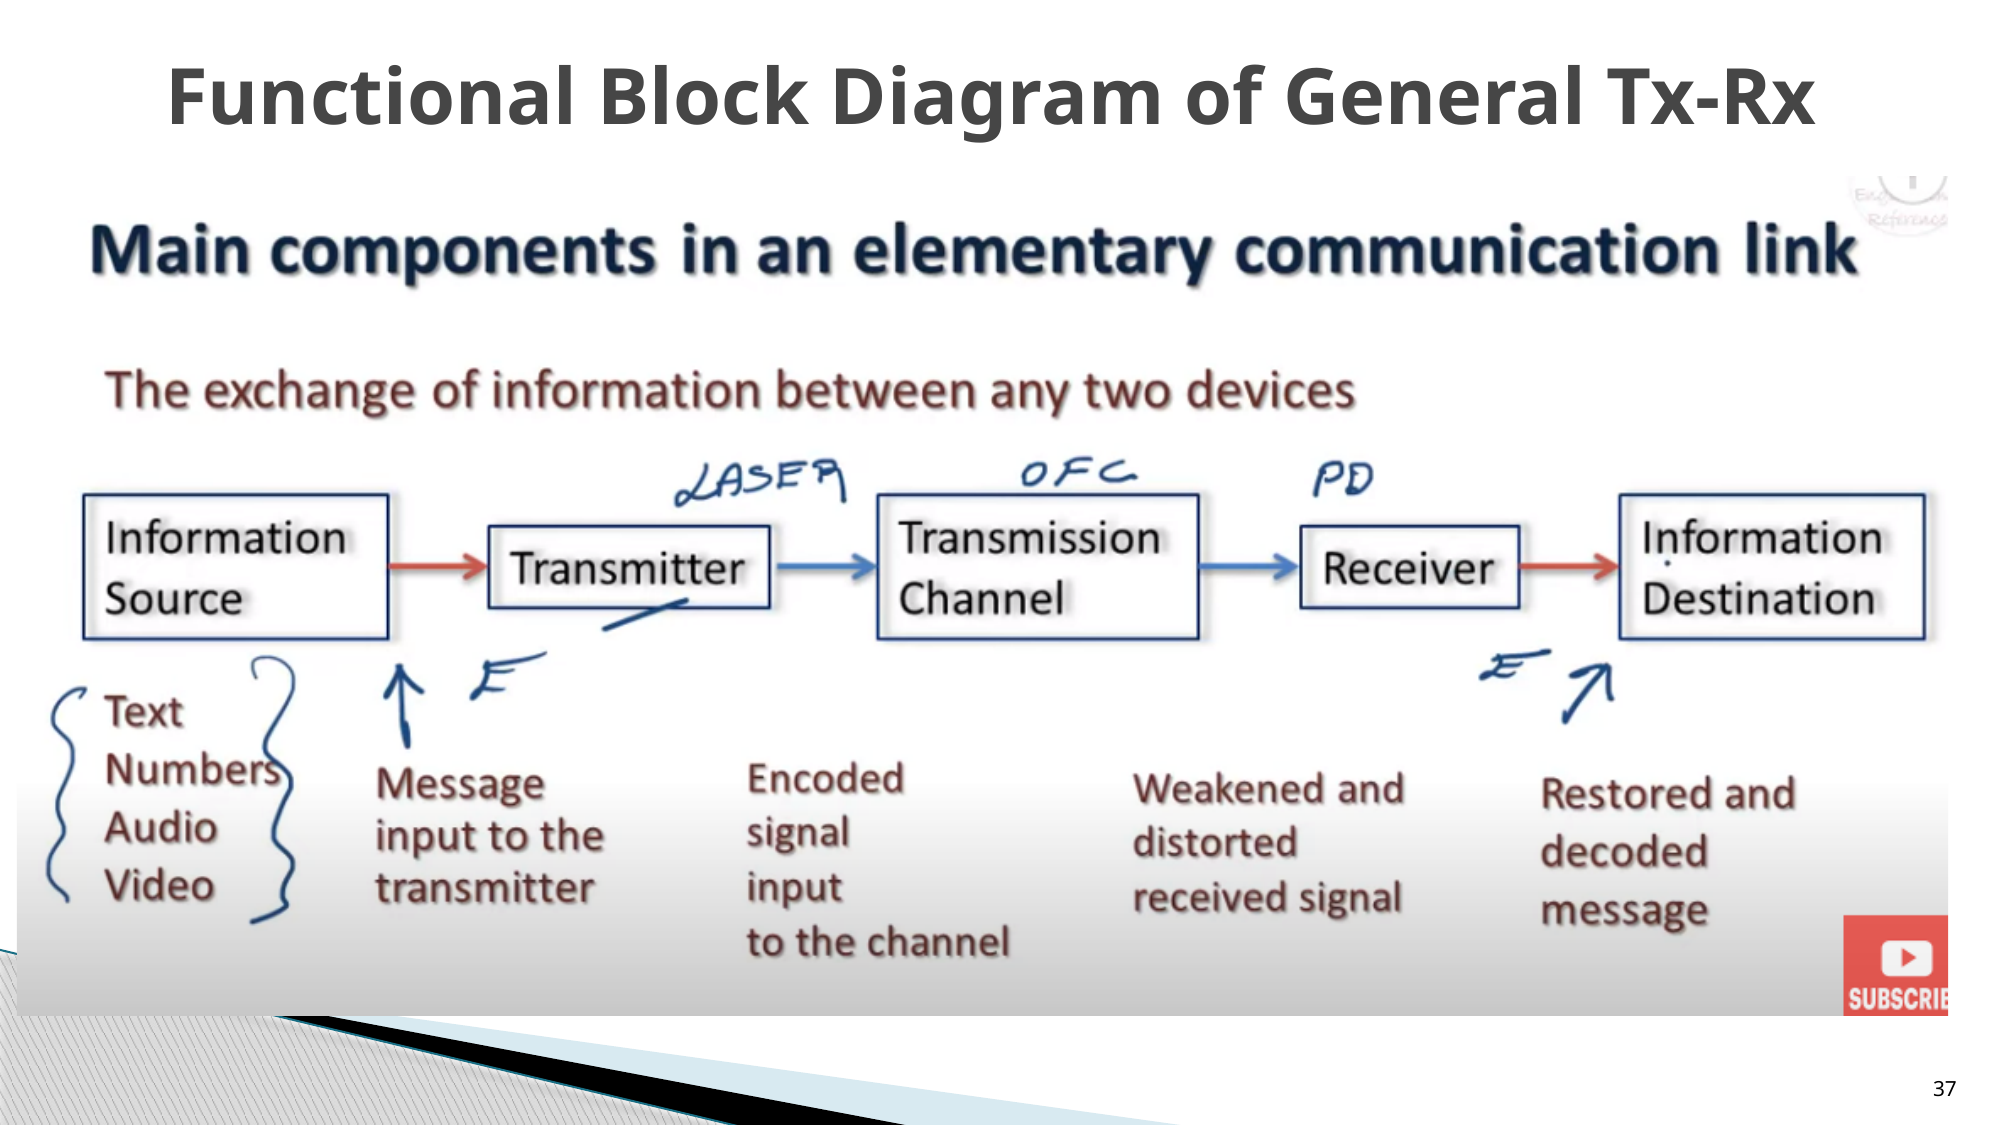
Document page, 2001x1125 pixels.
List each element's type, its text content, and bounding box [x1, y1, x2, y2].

slide_number 37 [1891, 1051, 1972, 1112]
title Functional Block Diagram of General Tx-Rx [91, 0, 1892, 175]
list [16, 175, 1949, 1017]
